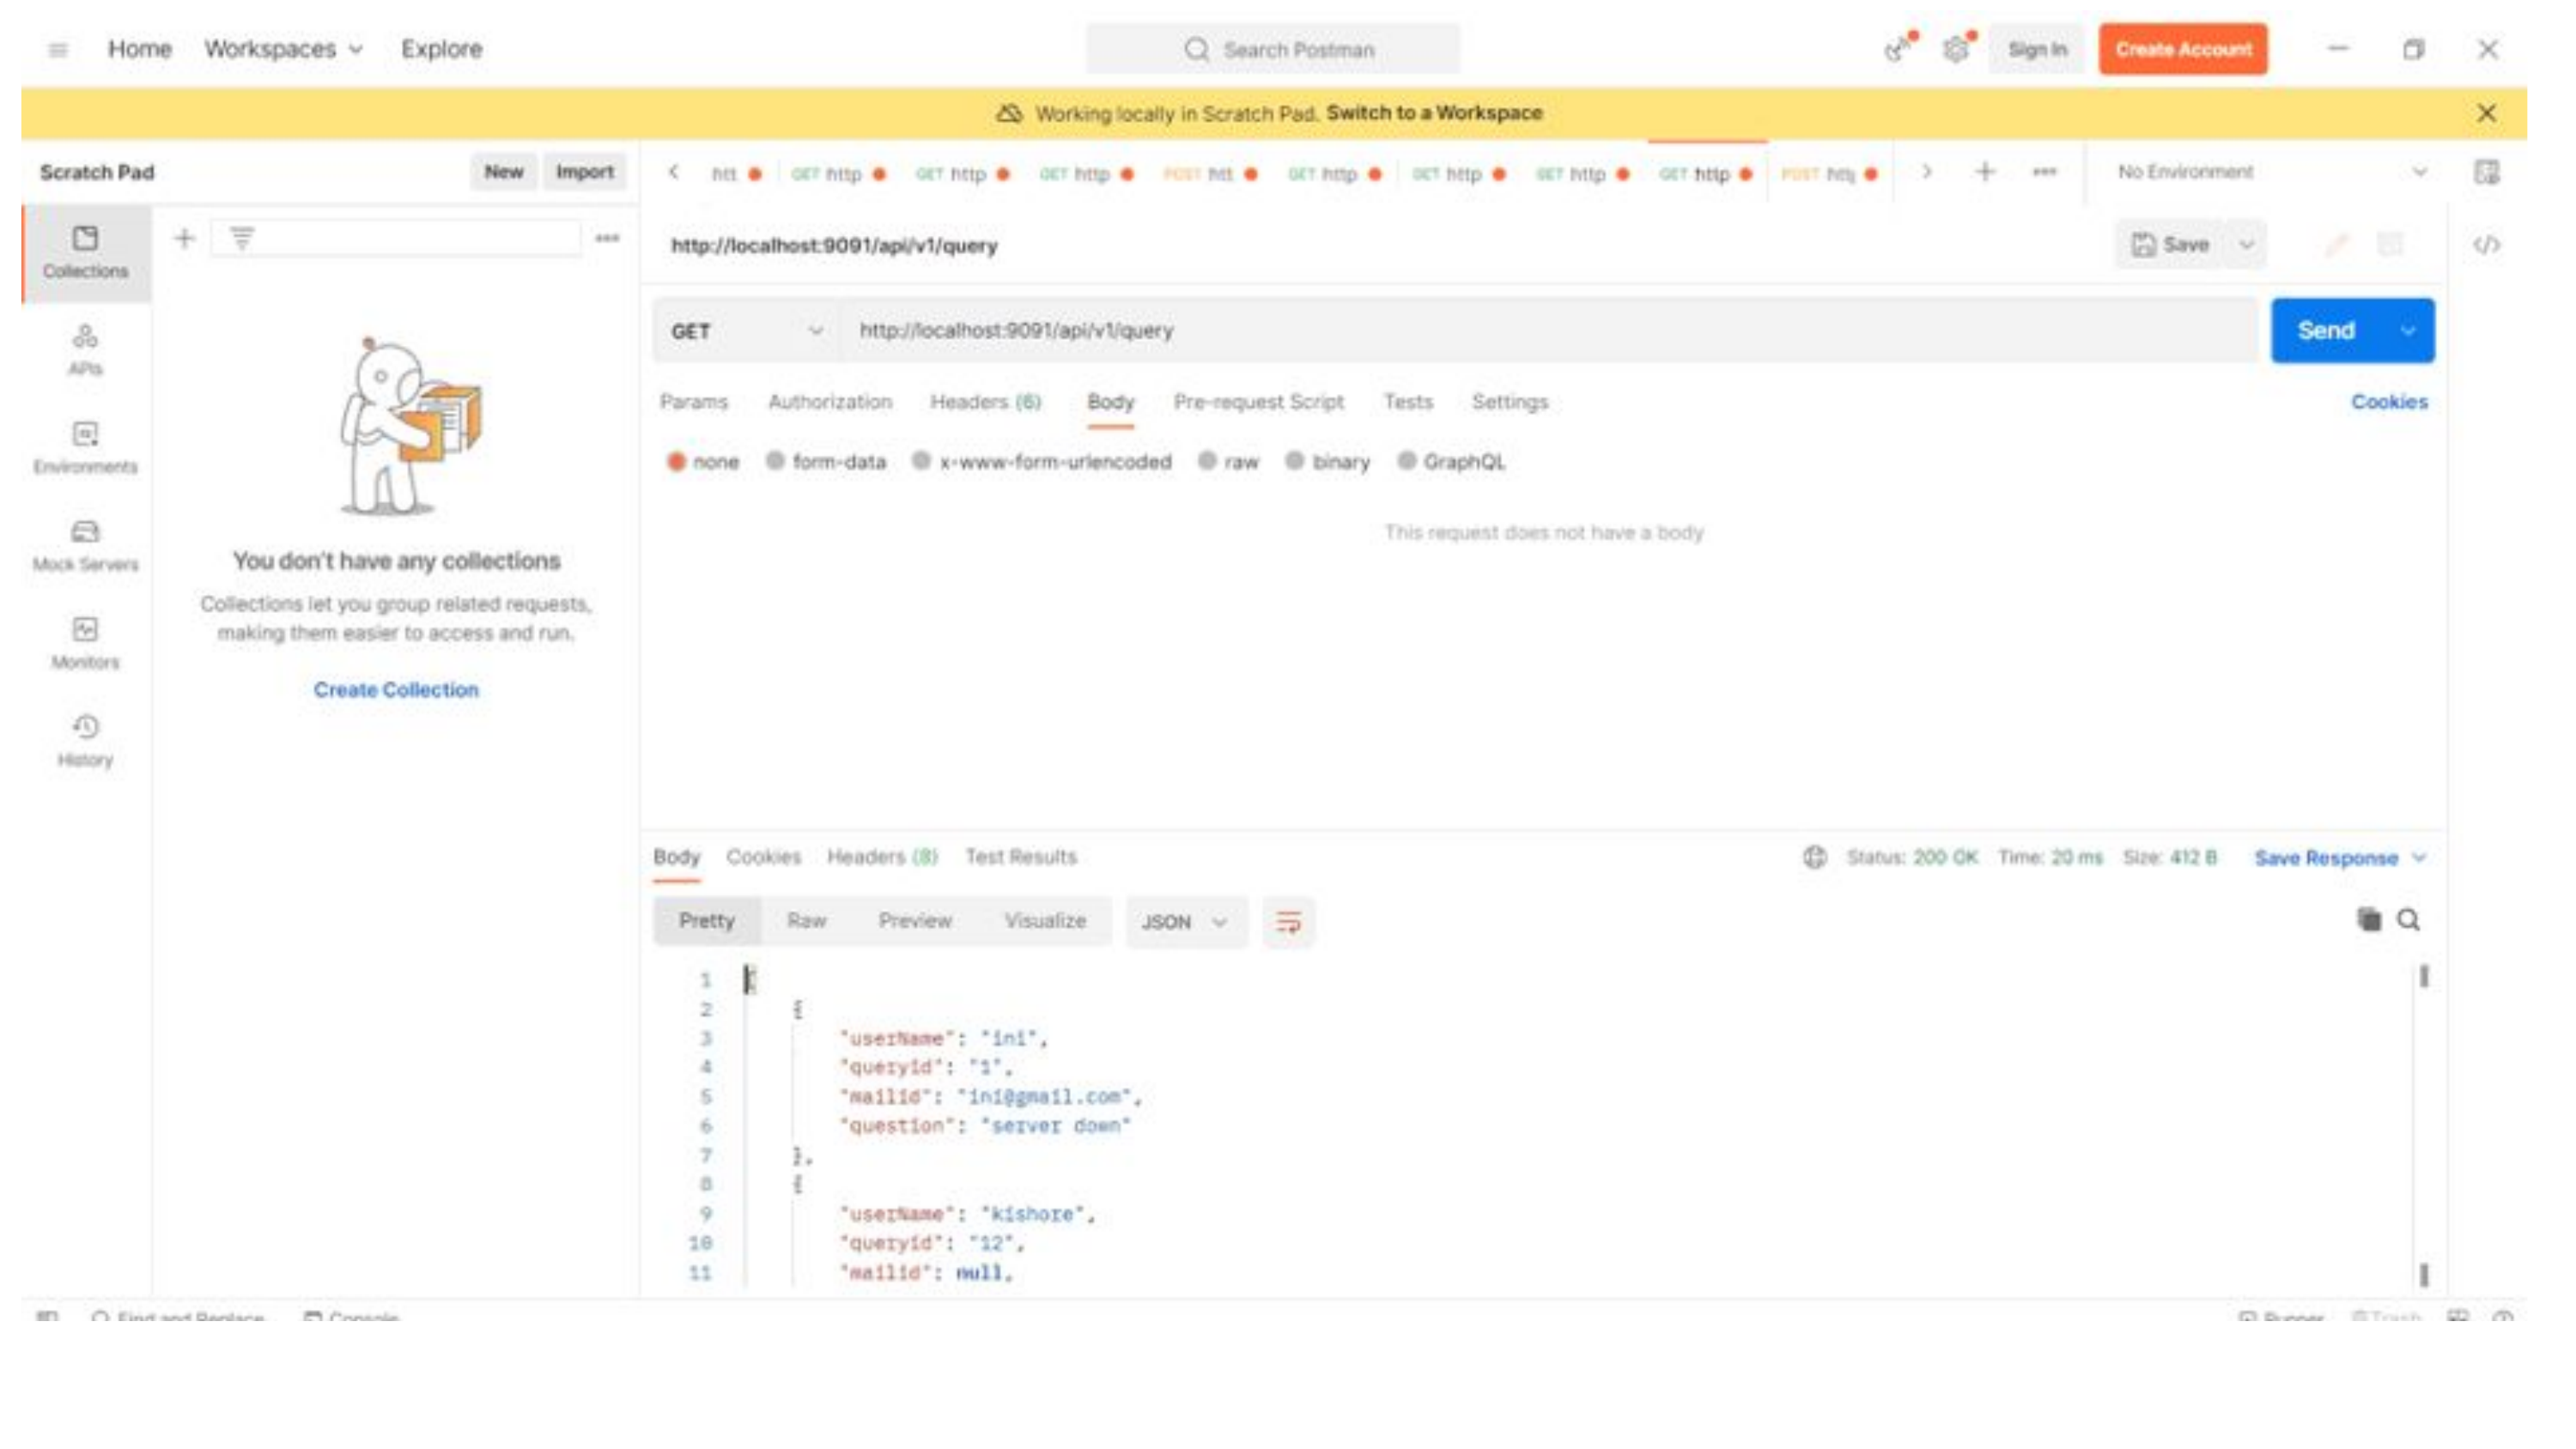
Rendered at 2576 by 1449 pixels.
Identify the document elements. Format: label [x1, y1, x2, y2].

picture [21, 10, 2528, 1321]
